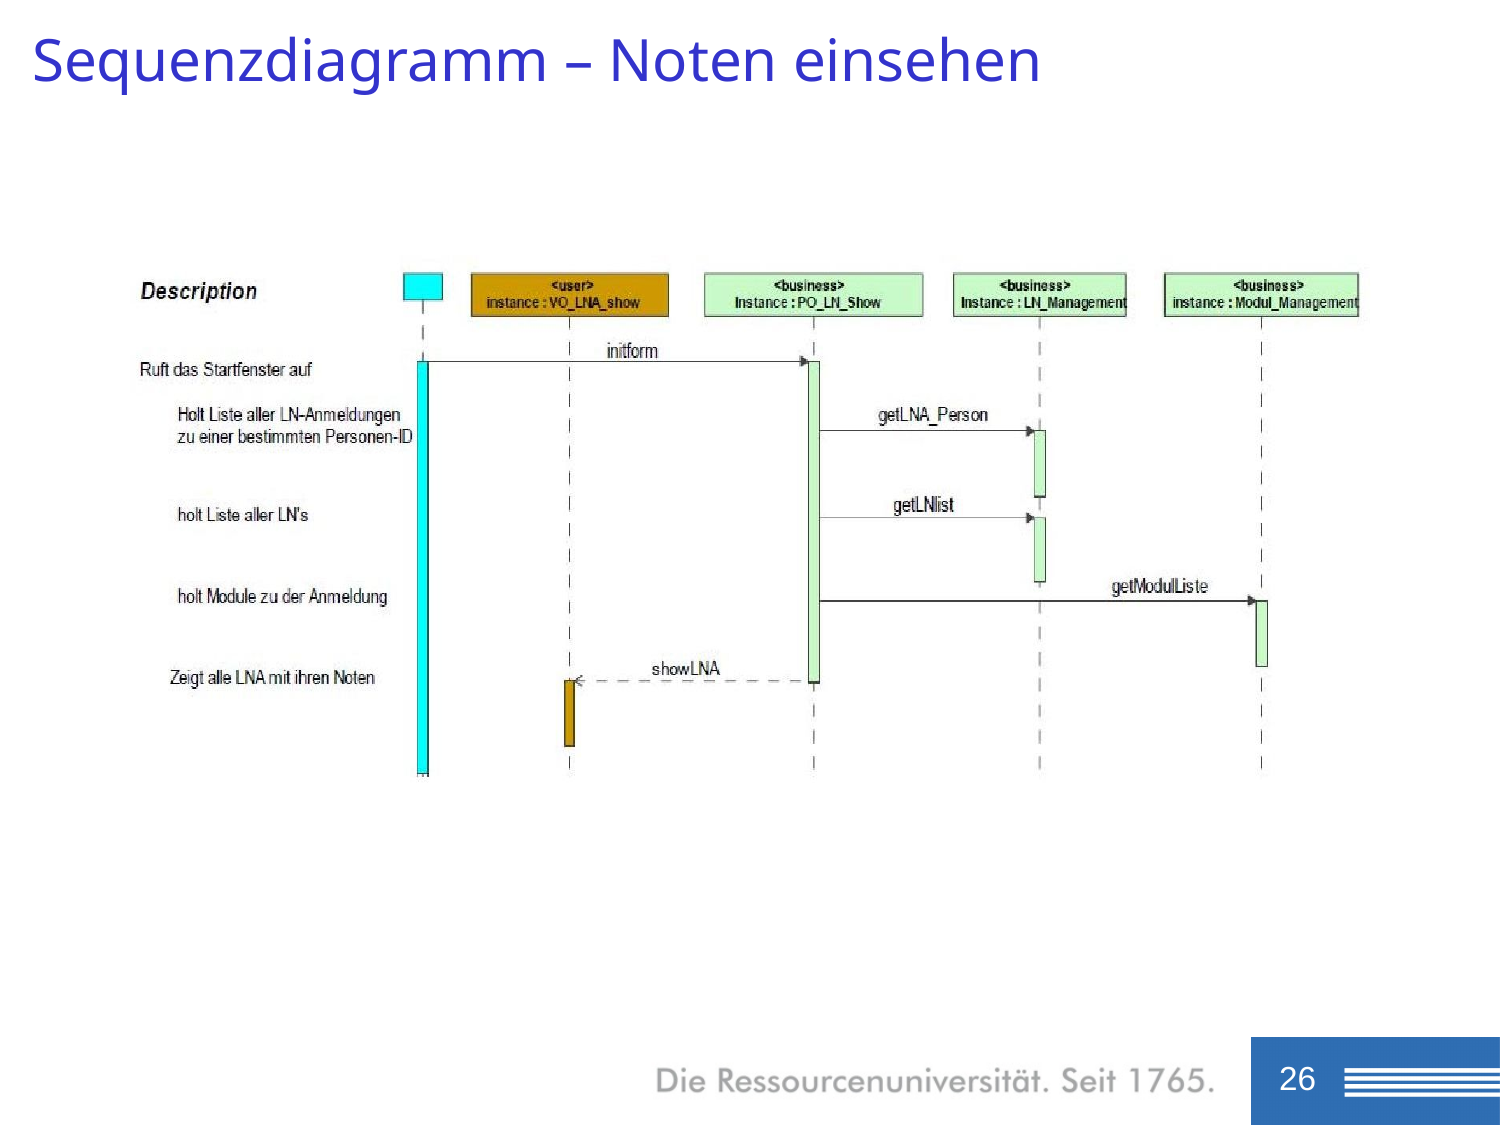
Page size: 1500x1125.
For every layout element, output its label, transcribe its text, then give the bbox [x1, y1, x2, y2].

footer 26 [856, 1050, 1332, 1125]
picture [1251, 1037, 1500, 1125]
picture [643, 1054, 856, 1106]
picture [123, 255, 1377, 823]
text_box Sequenzdiagramm – Noten einsehen [17, 16, 1294, 101]
